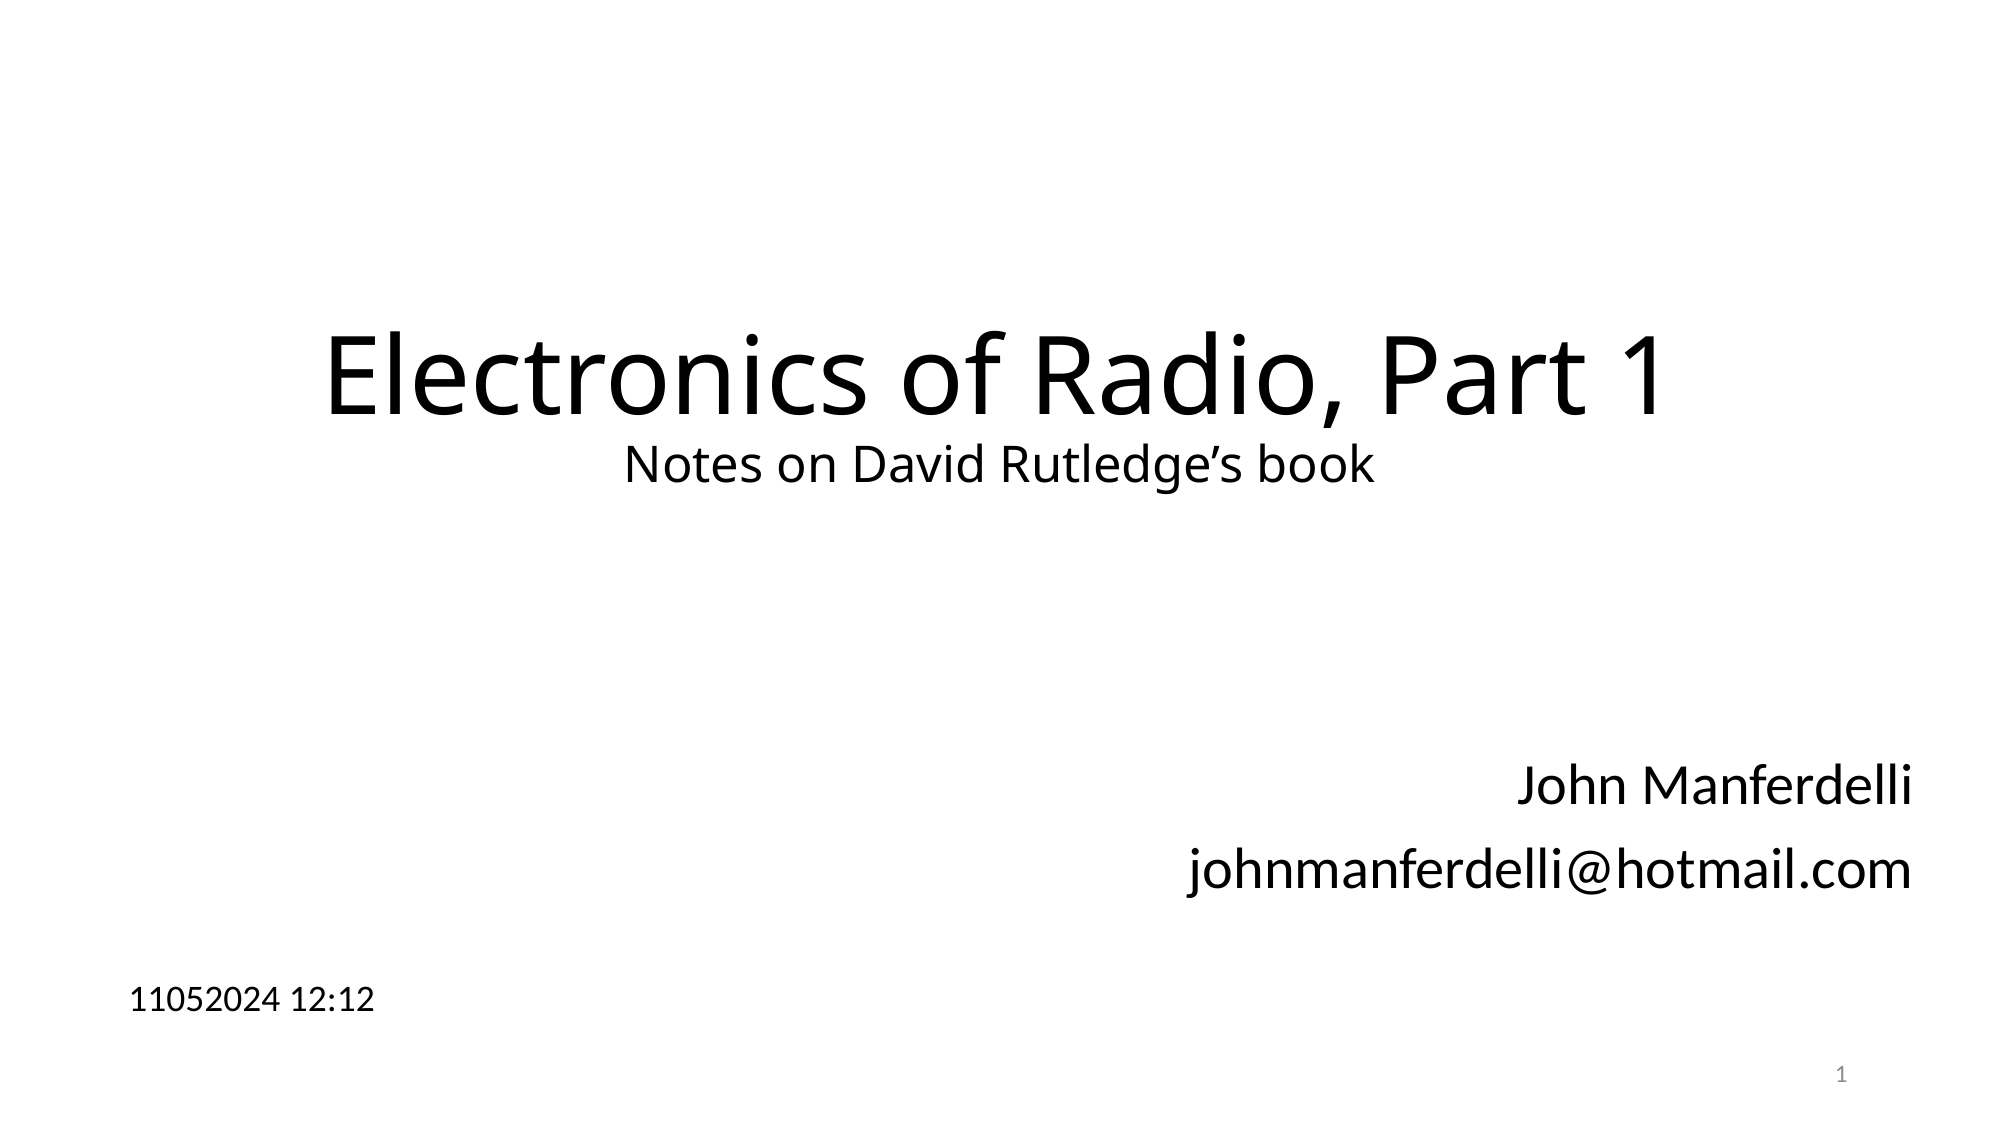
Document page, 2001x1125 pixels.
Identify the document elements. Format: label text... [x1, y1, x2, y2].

text_box 11052024 12:12 [113, 966, 568, 1027]
subtitle John Manferdelli johnmanferdelli@hotmail.com [71, 665, 1929, 938]
slide_number 1 [1412, 1042, 1863, 1103]
title Electronics of Radio, Part 1 Notes on David Rutledge’s book [249, 229, 1750, 501]
